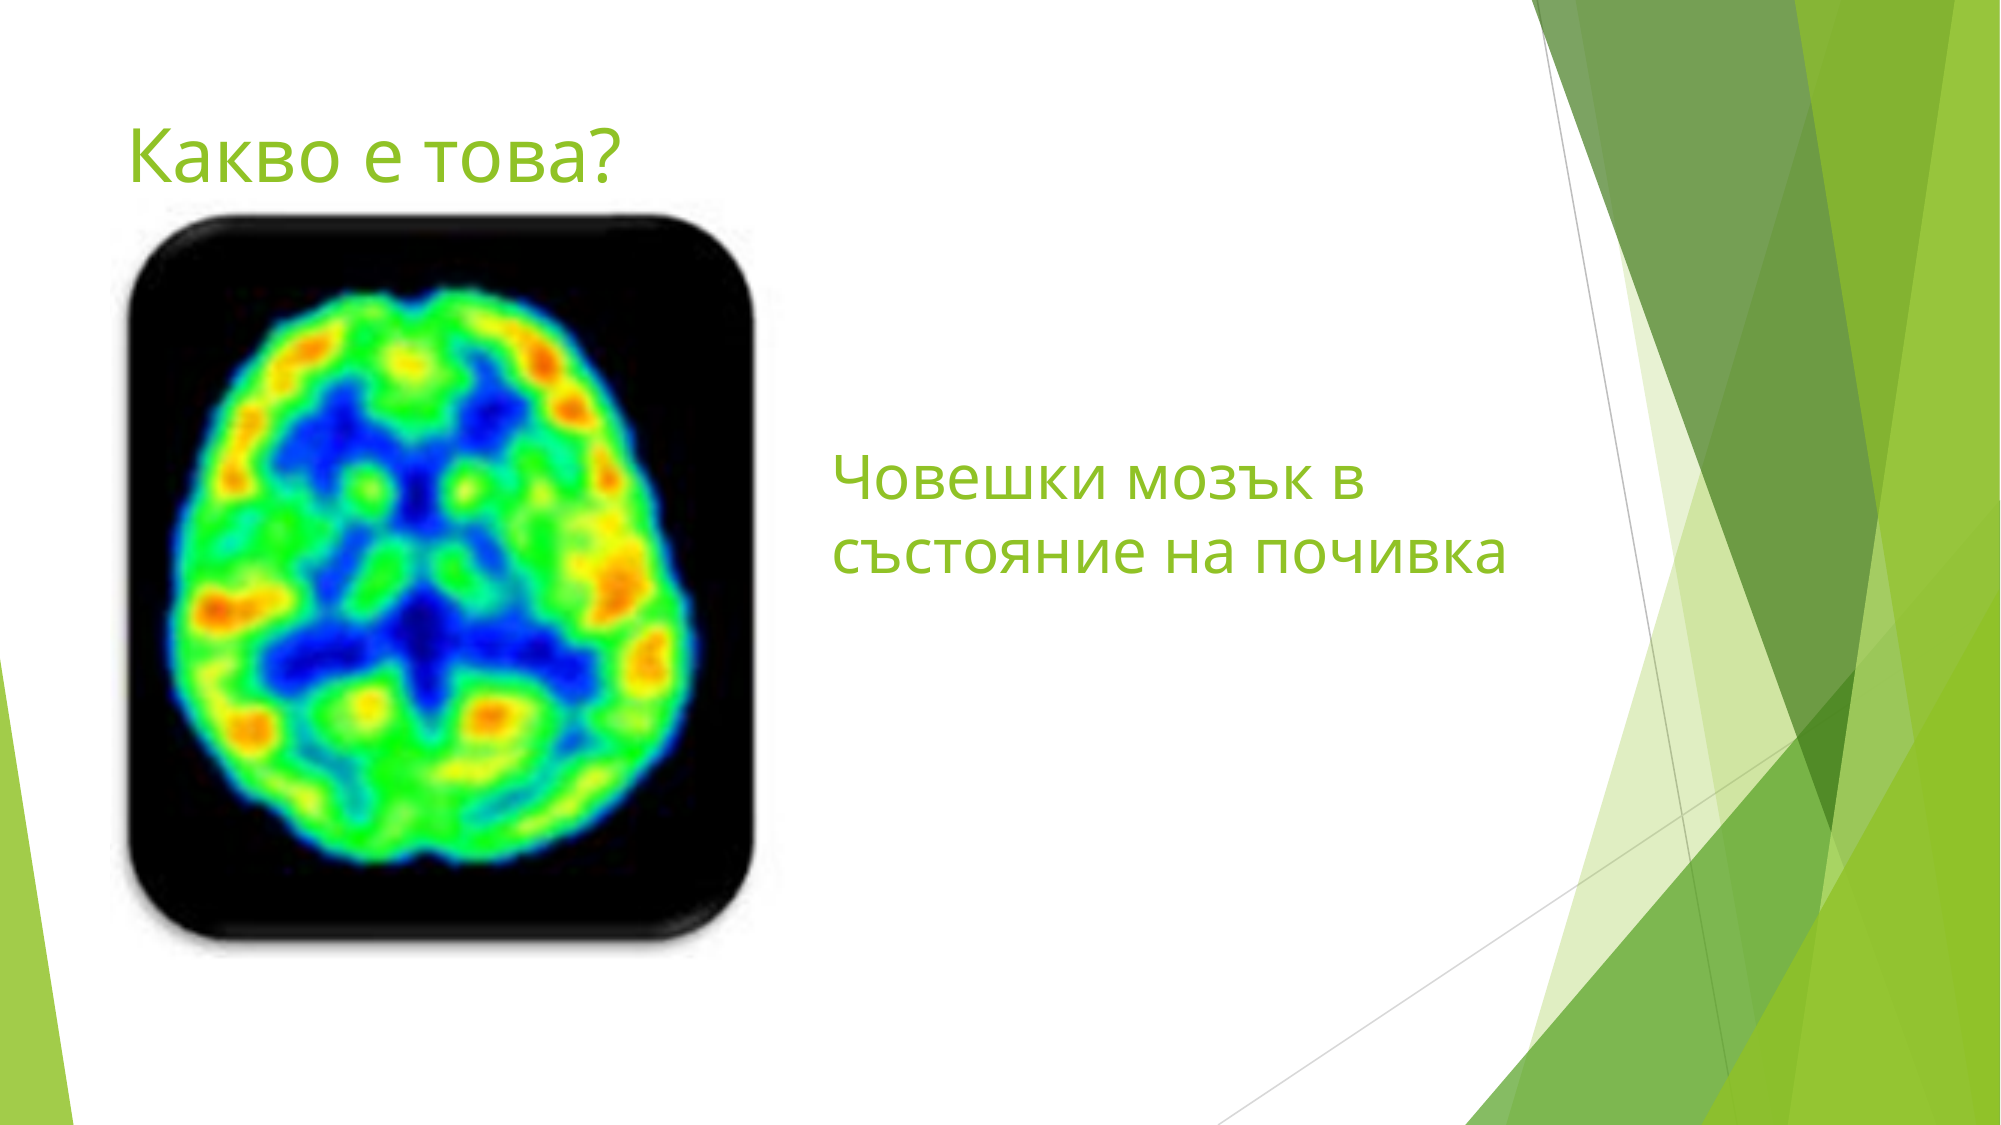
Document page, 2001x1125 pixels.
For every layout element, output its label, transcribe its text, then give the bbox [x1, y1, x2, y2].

title Какво е това? [111, 99, 1522, 317]
text_box Човешки мозък в състояние на почивка [821, 429, 1583, 647]
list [109, 189, 817, 977]
